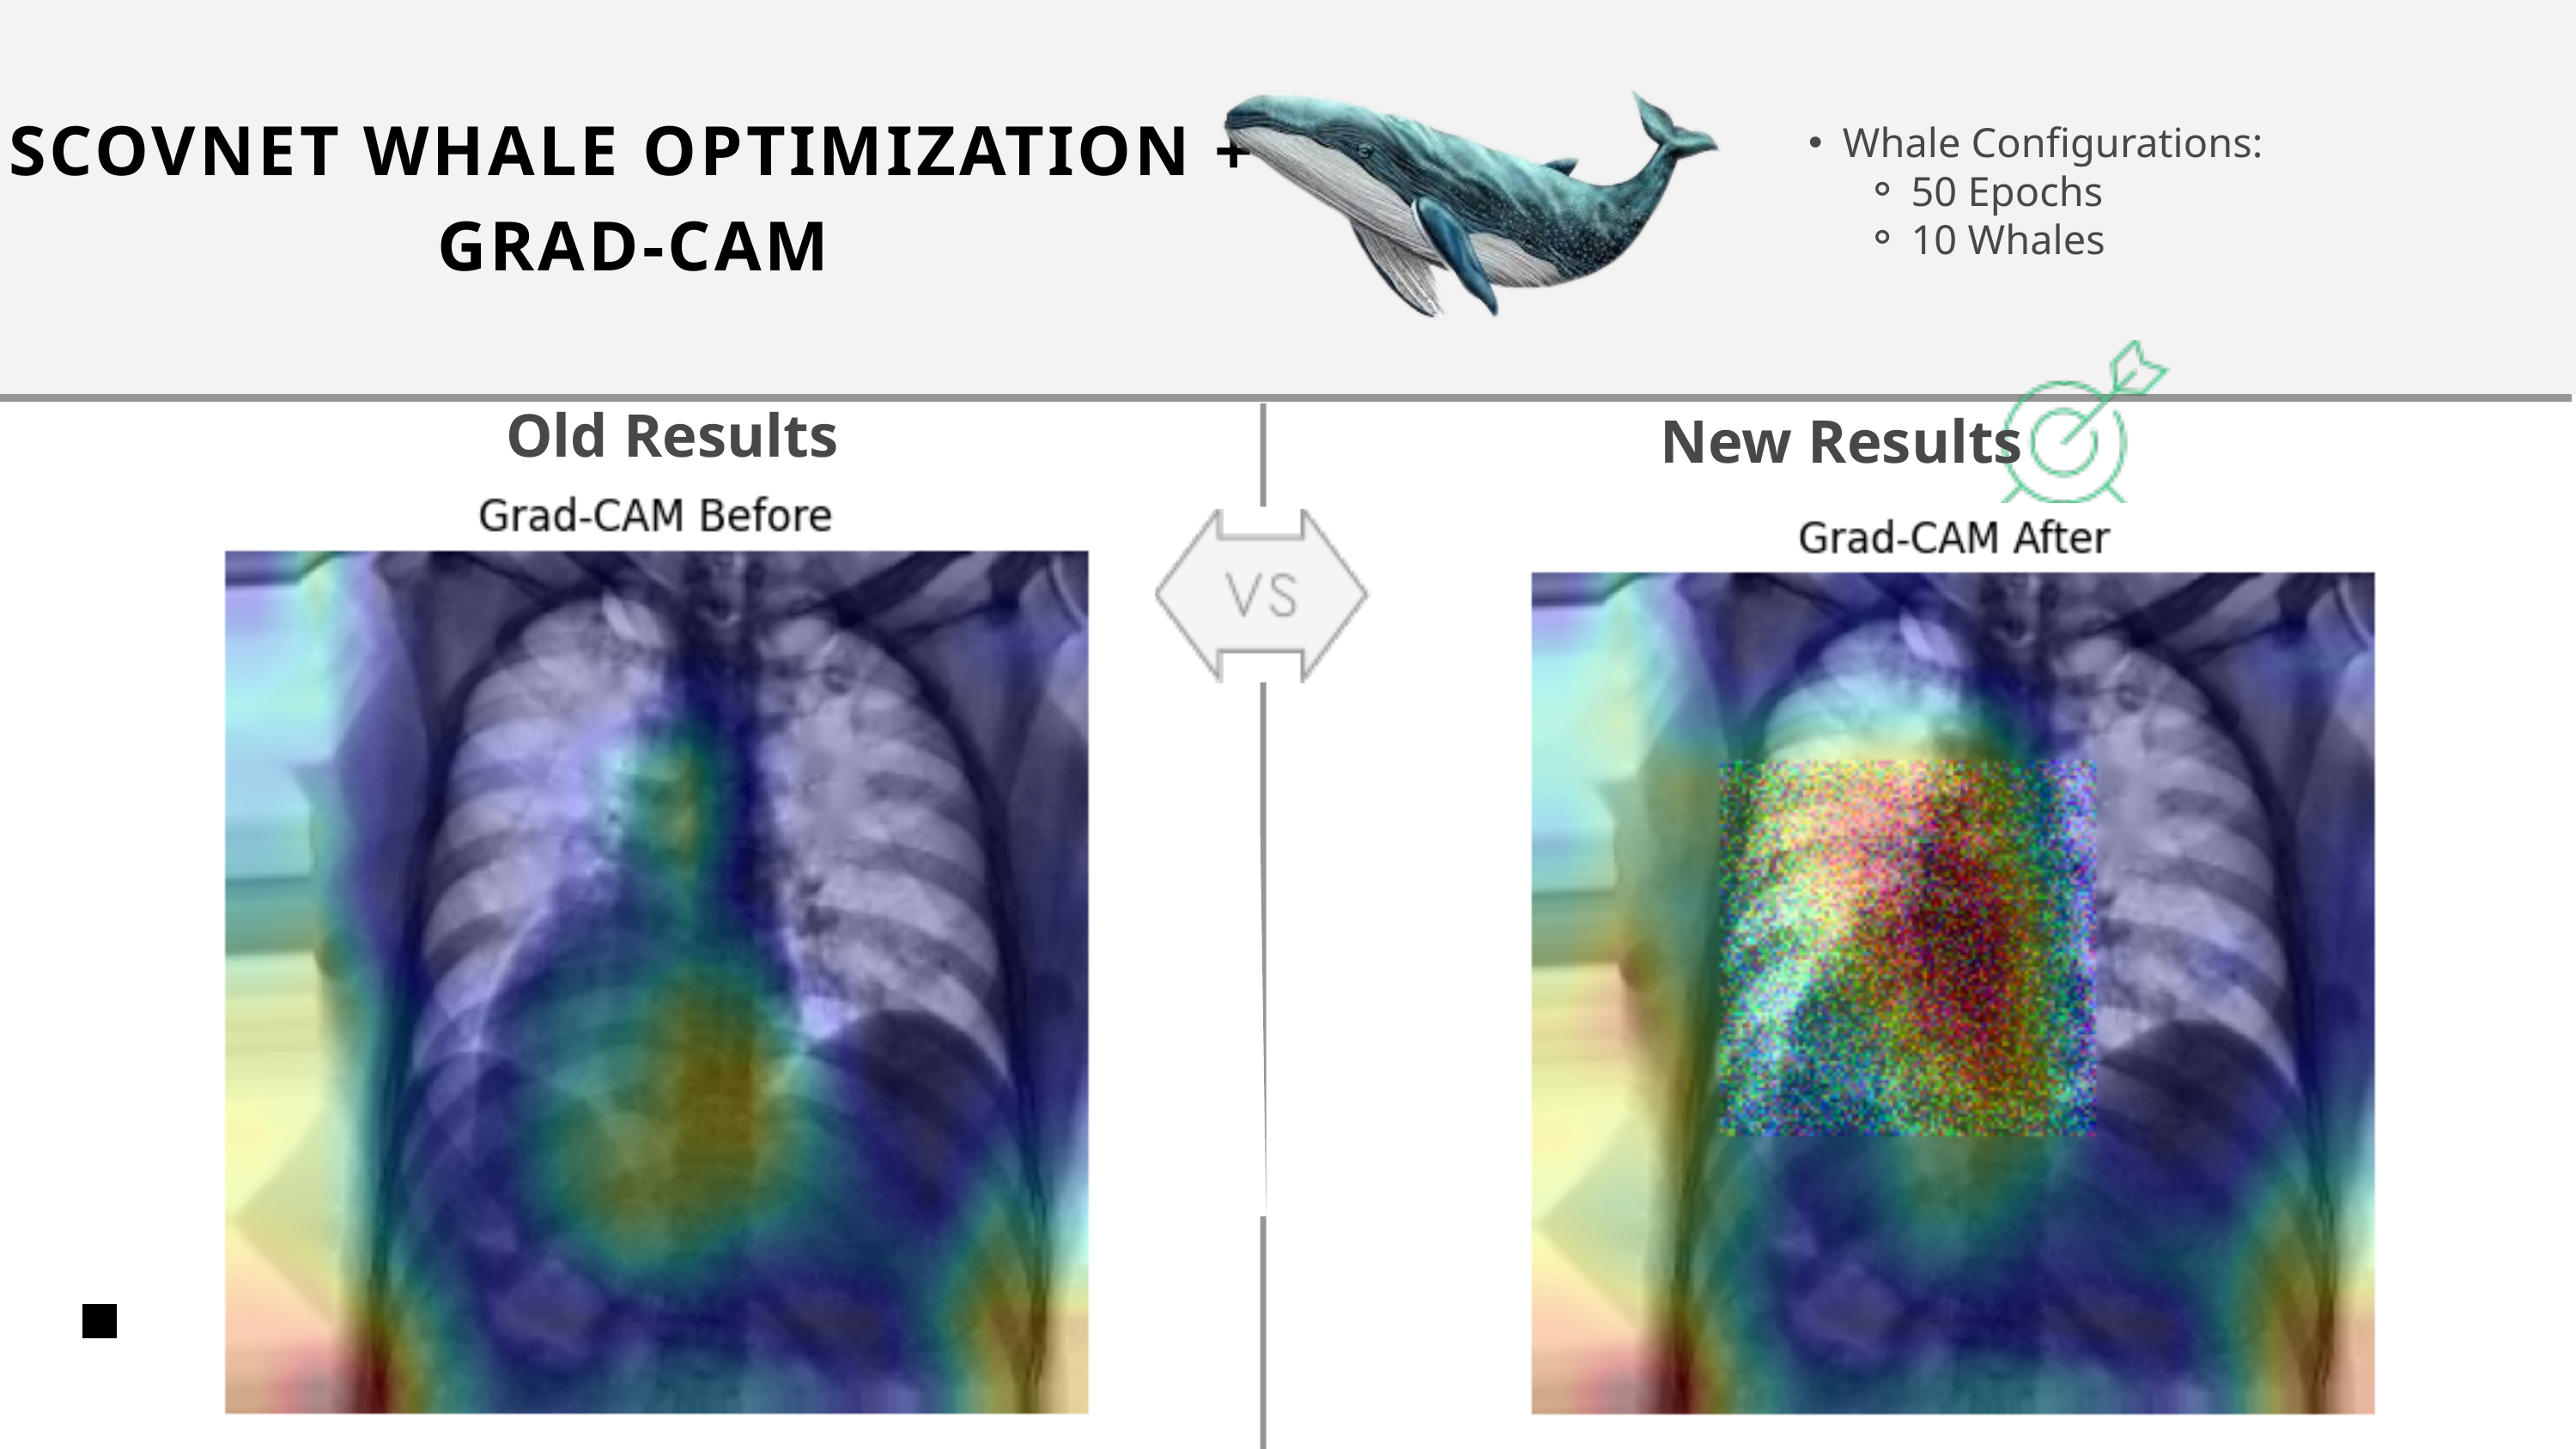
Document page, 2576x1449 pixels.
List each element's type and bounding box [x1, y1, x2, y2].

text_box [1773, 122, 2576, 329]
text_box [209, 480, 1102, 1434]
text_box [1155, 509, 1255, 683]
text_box [505, 400, 1109, 549]
text_box [1260, 400, 1271, 1449]
text_box [0, 0, 2576, 393]
text_box [0, 393, 2576, 408]
text_box [1275, 509, 1371, 683]
text_box [1660, 406, 2334, 555]
text_box [1501, 503, 2397, 1434]
text_box [82, 1303, 118, 1339]
